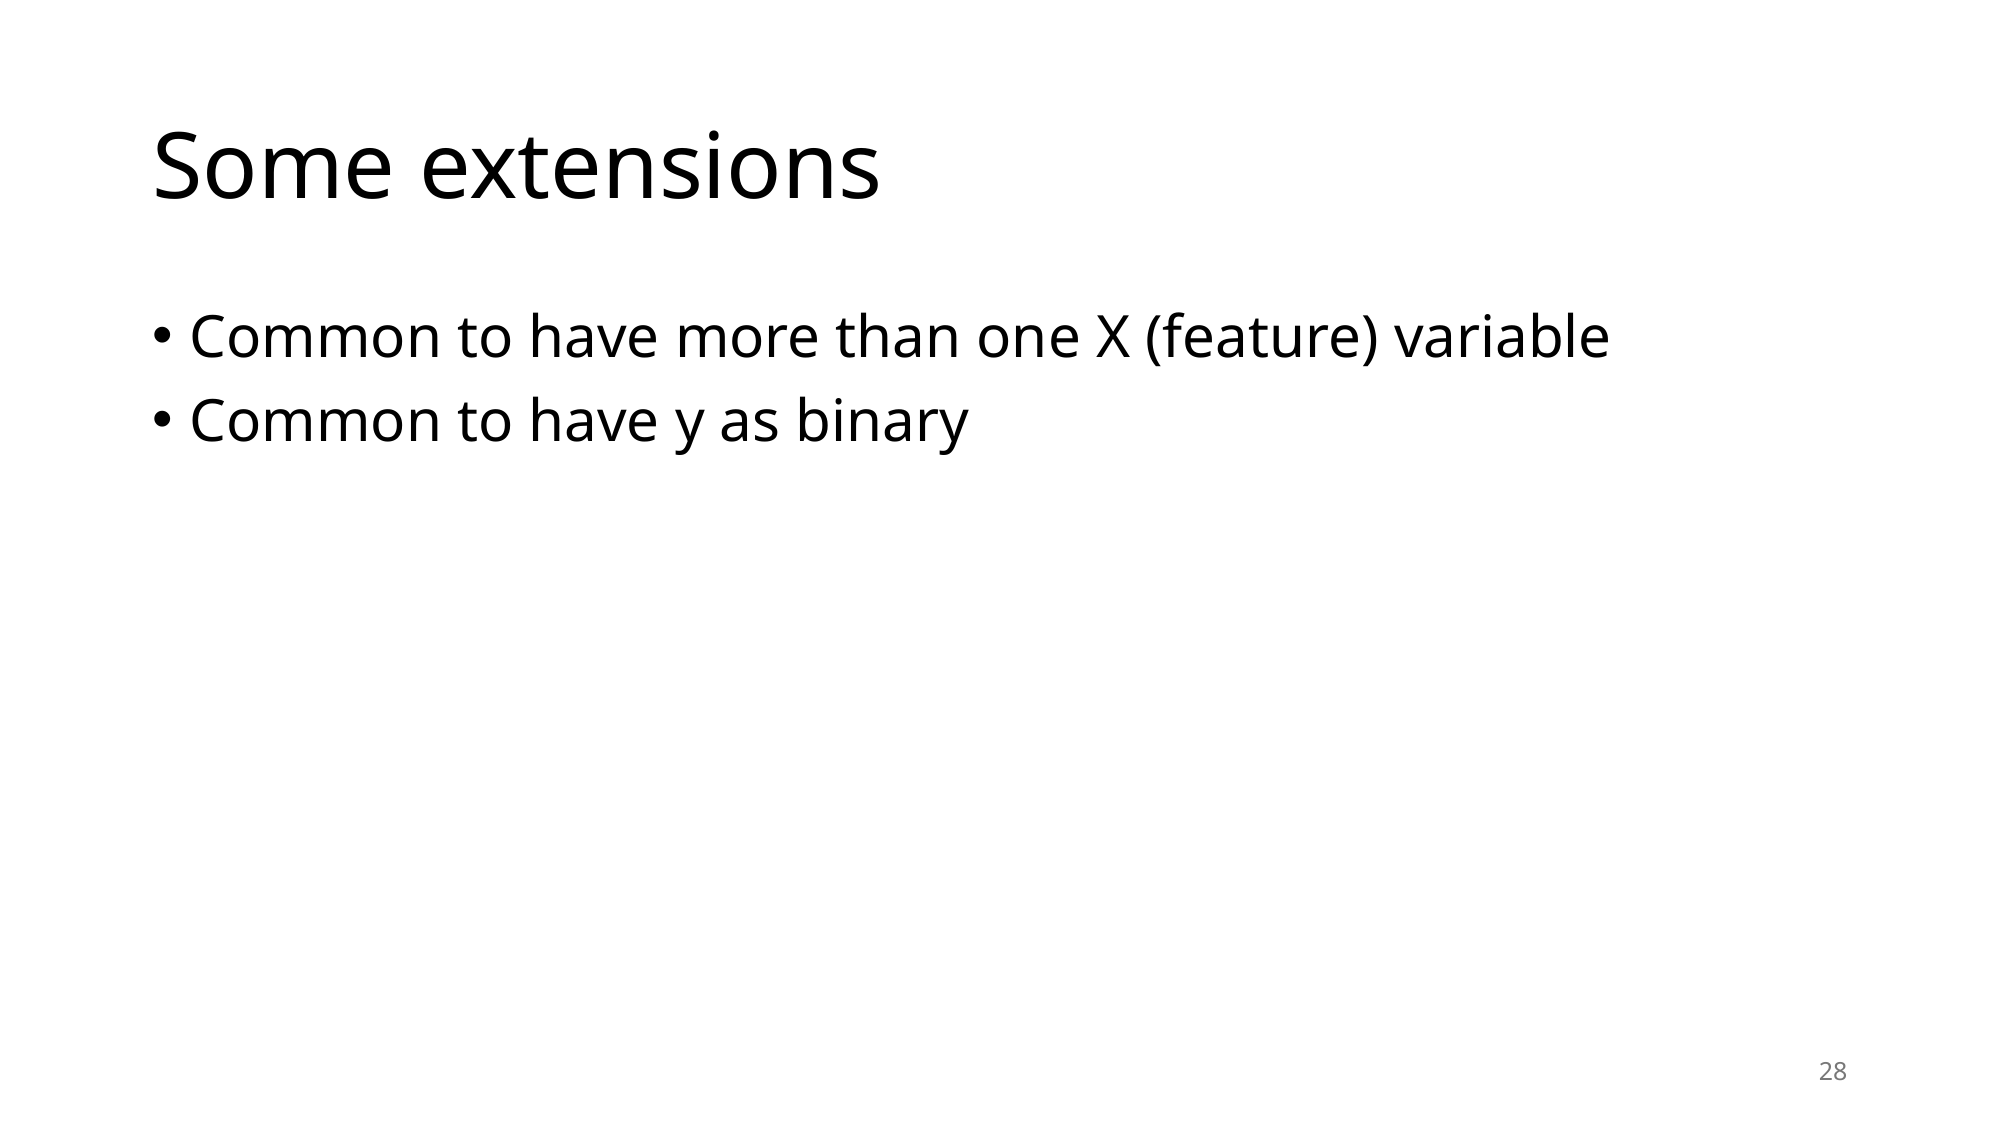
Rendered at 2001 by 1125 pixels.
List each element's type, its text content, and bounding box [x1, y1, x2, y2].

list Common to have more than one X (feature) variable Common to have y as binary [137, 299, 1863, 1014]
slide_number 28 [1412, 1042, 1863, 1103]
title Some extensions [137, 59, 1863, 278]
